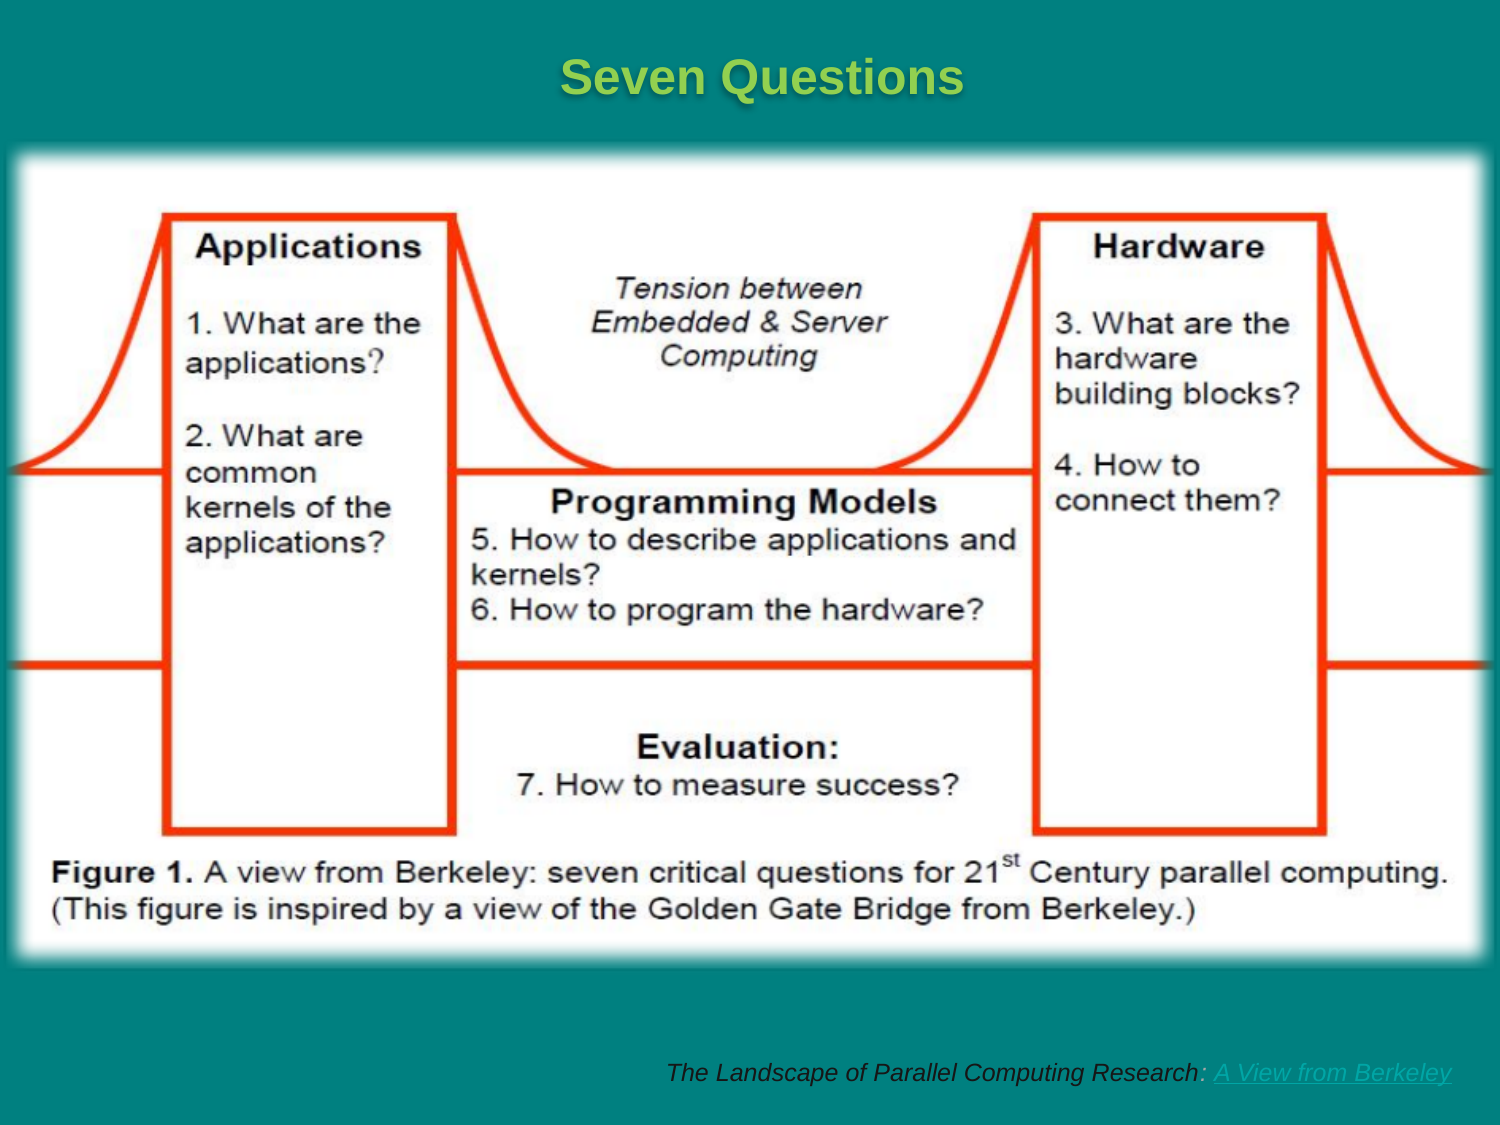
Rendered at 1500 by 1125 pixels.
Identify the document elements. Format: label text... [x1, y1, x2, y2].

picture [0, 137, 1500, 976]
text_box Seven Questions [399, 0, 1125, 135]
text_box The Landscape of Parallel Computing Research: A View from Berkeley [651, 1049, 1468, 1094]
